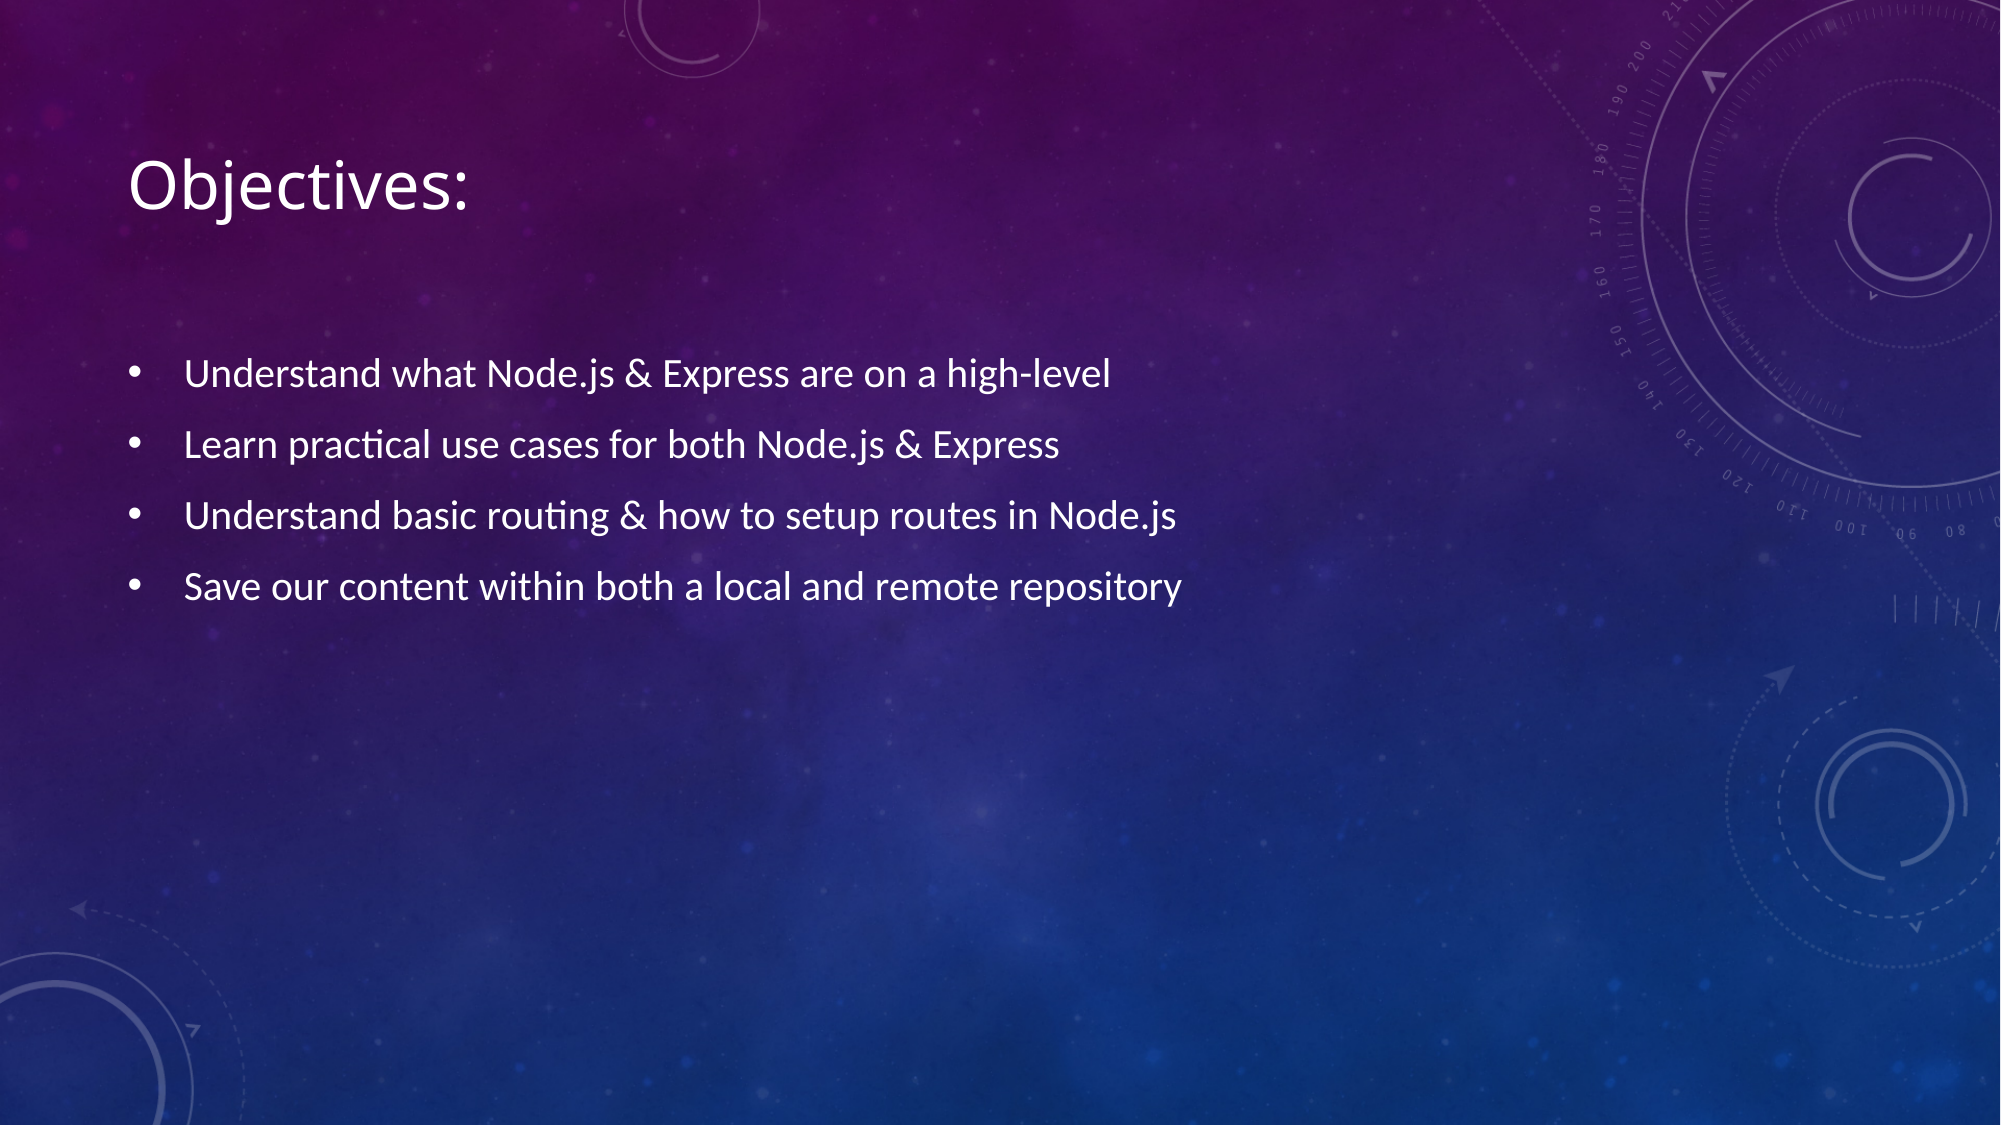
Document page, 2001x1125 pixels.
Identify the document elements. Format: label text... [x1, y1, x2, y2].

list Understand what Node.js & Express are on a high-level Learn practical use cases for both Node.js & Express Understand basic routing & how to setup routes in Node.js Save our content within both a local and remote repository [112, 264, 1775, 761]
title Objectives: [112, 99, 1775, 264]
picture [0, 0, 2001, 1125]
